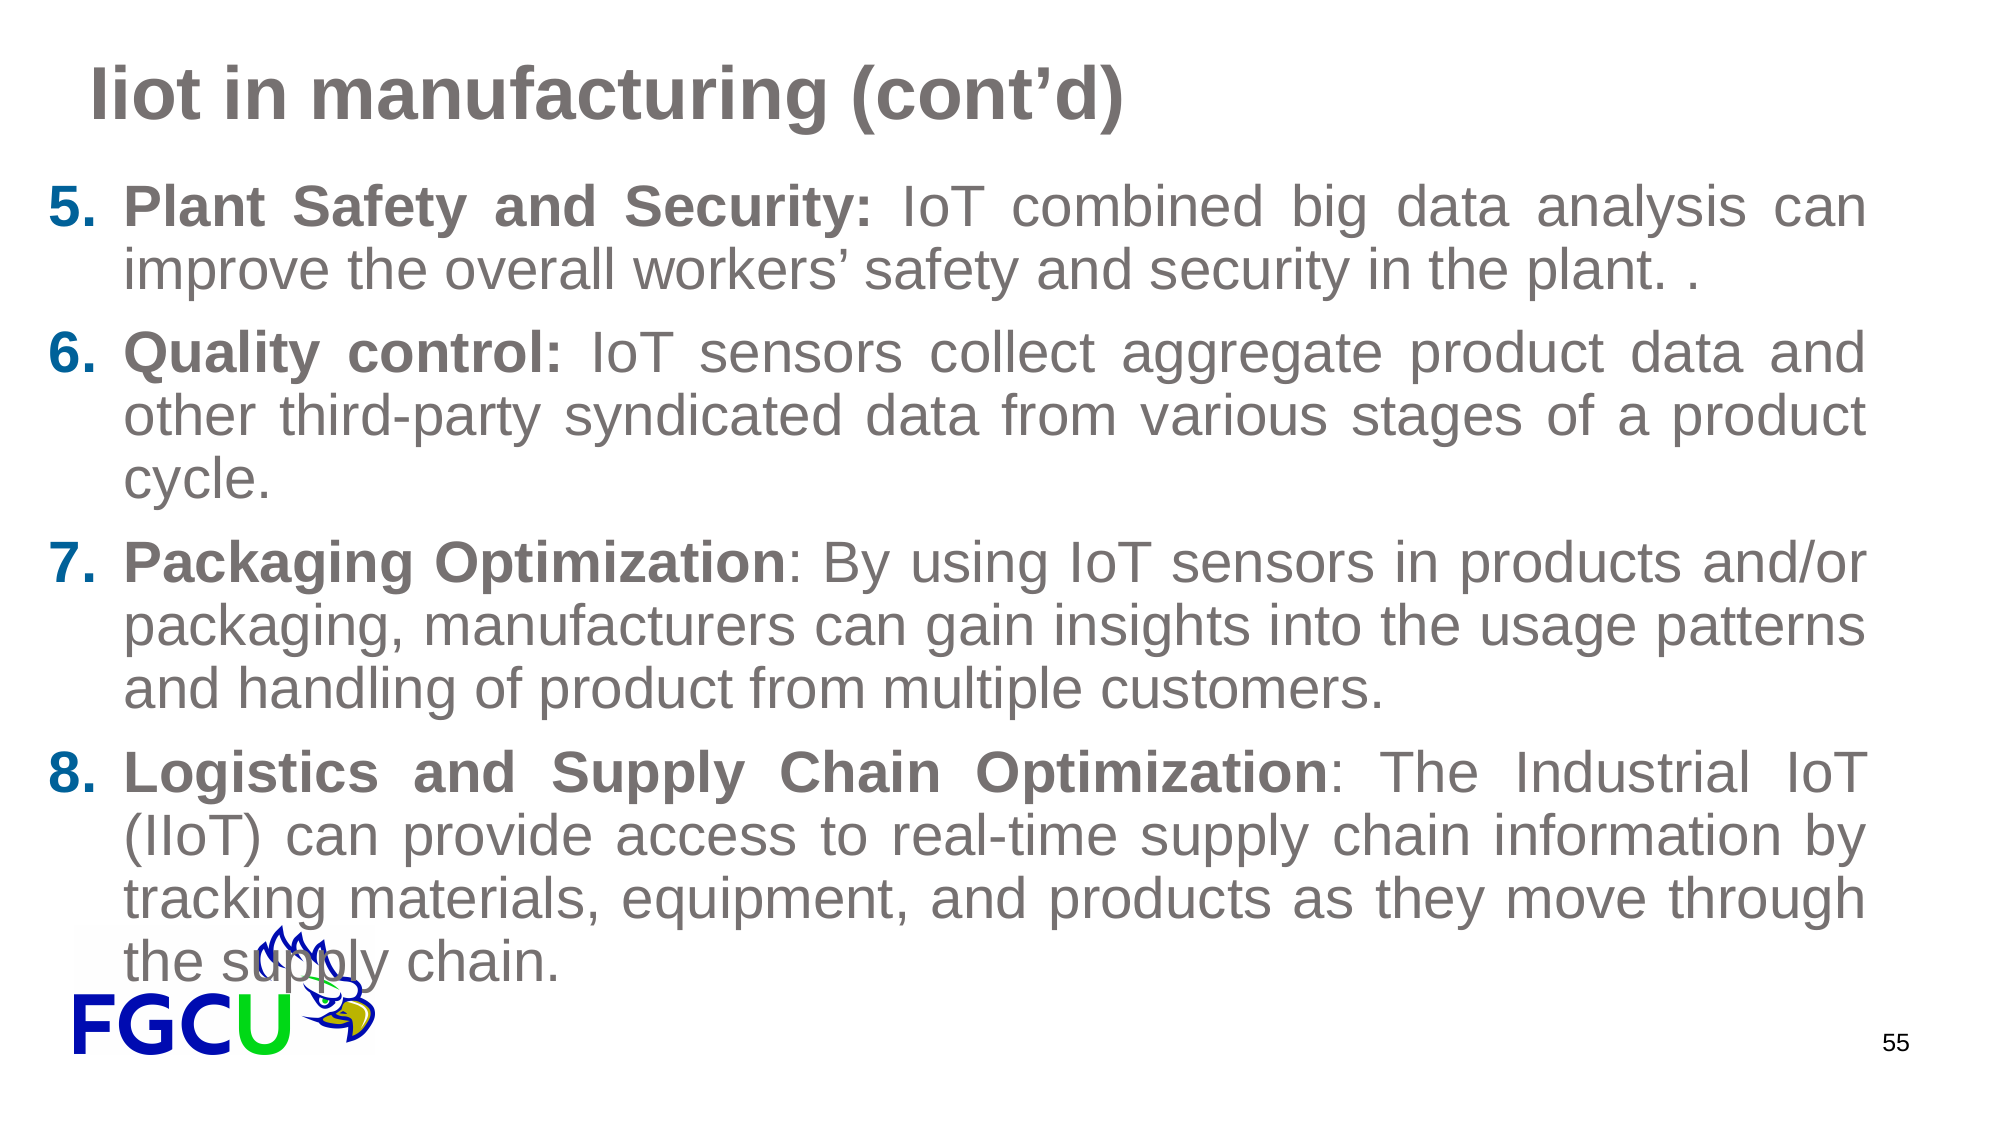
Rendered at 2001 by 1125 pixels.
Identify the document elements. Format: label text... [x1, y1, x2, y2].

list Plant Safety and Security: IoT combined big data analysis can improve the overall workers’ safety and security in the plant. . Quality control: IoT sensors collect aggregate product data and other third-party syndicated data from various stages of a product cycle. Packaging Optimization: By using IoT sensors in products and/or packaging, manufacturers can gain insights into the usage patterns and handling of product from multiple customers. Logistics and Supply Chain Optimization: The Industrial IoT (IIoT) can provide access to real-time supply chain information by tracking materials, equipment, and products as they move through the supply chain. [33, 168, 1884, 806]
title Iiot in manufacturing (cont’d) [75, 47, 1925, 169]
slide_number 55 [1484, 1018, 1925, 1064]
picture [74, 925, 375, 1055]
